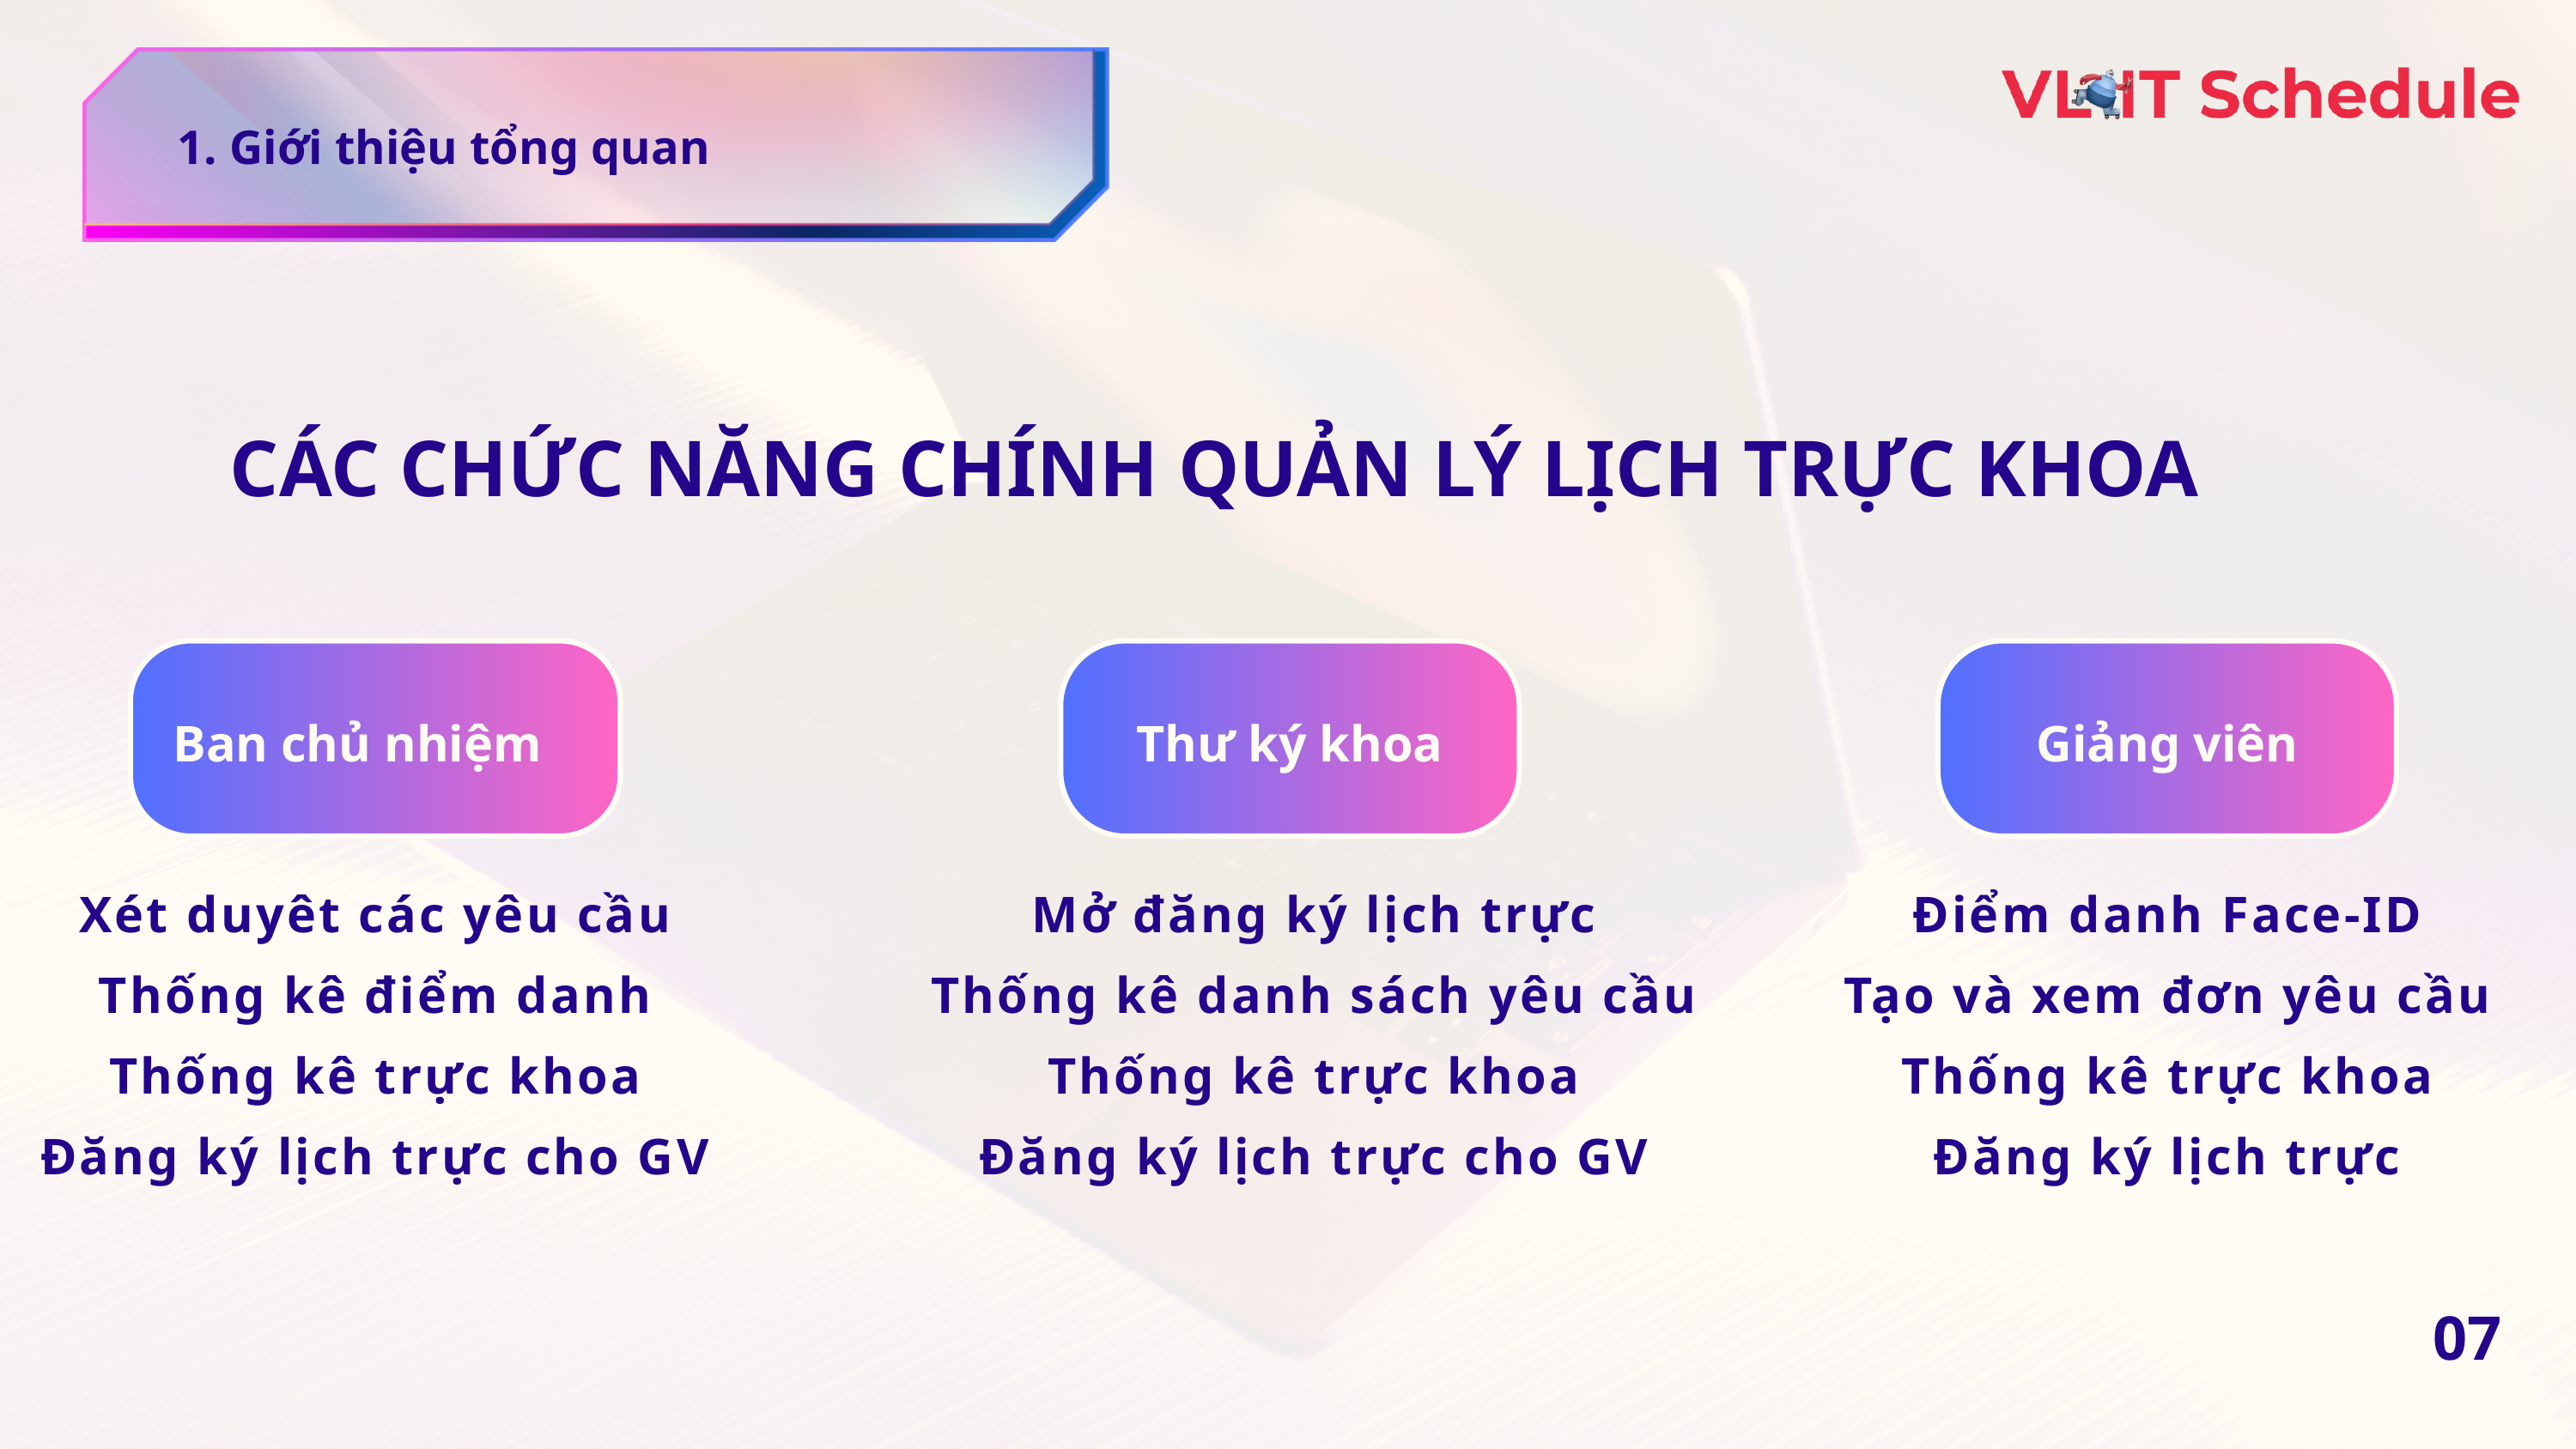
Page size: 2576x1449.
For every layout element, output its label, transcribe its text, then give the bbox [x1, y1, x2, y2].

text_box [82, 47, 1109, 242]
text_box Điểm danh Face-ID Tạo và xem đơn yêu cầu Thống kê trực khoa Đăng ký lịch trực [1772, 862, 2562, 1185]
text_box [130, 640, 621, 837]
text_box Xét duyêt các yêu cầu Thống kê điểm danh Thống kê trực khoa Đăng ký lịch trực cho GV [14, 862, 737, 1185]
text_box CÁC CHỨC NĂNG CHÍNH QUẢN LÝ LỊCH TRỰC KHOA [229, 403, 2347, 512]
text_box 1. Giới thiệu tổng quan [165, 118, 896, 174]
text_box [1060, 640, 1520, 837]
text_box [0, 0, 2576, 1449]
text_box [1997, 47, 2524, 136]
text_box Mở đăng ký lịch trực Thống kê danh sách yêu cầu Thống kê trực khoa Đăng ký lịch trực cho GV [895, 862, 1733, 1185]
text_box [1937, 640, 2397, 837]
text_box 07 [2409, 1317, 2524, 1373]
